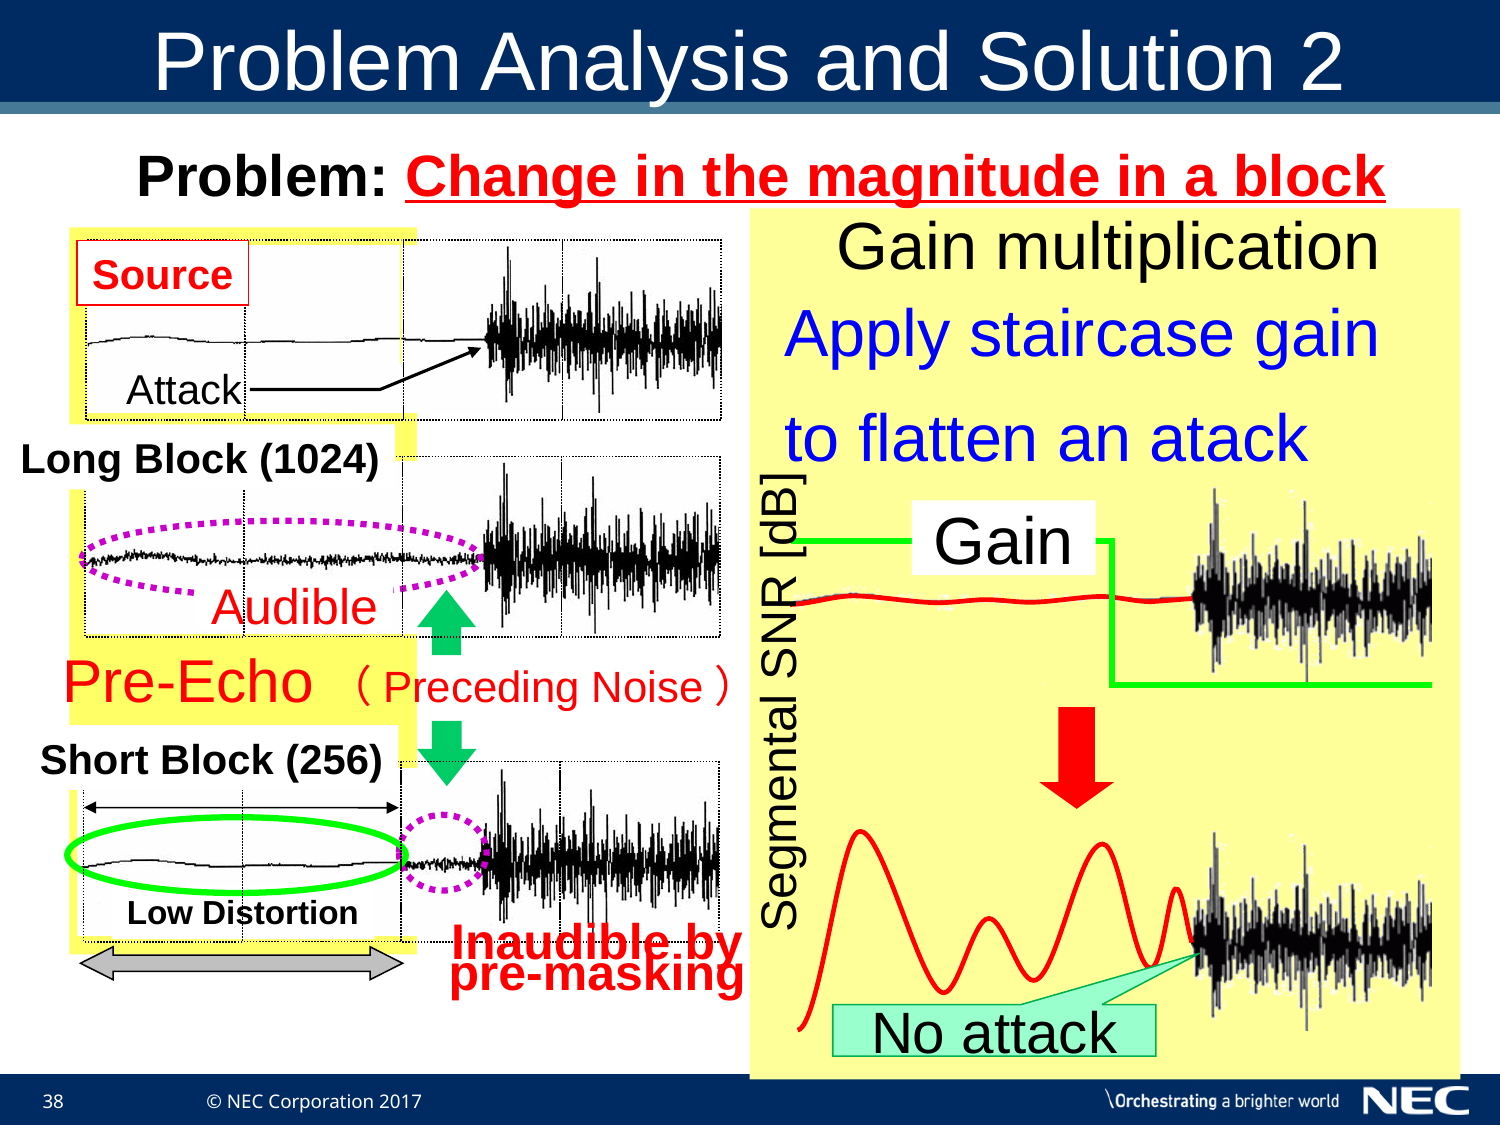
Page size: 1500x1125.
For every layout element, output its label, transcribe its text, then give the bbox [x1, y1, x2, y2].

text_box [371, 946, 417, 955]
text_box Segmental SNR [dB] [739, 457, 814, 948]
text_box [431, 642, 462, 656]
text_box [748, 206, 1462, 1082]
text_box [797, 831, 1186, 1031]
text_box [563, 240, 722, 244]
text_box [562, 456, 721, 461]
picture [1191, 831, 1433, 1031]
text_box Apply staircase gain to flatten an atack [779, 284, 1385, 485]
text_box [69, 862, 112, 955]
text_box No attack [832, 957, 1186, 1057]
text_box Long Block (1024) [5, 424, 396, 490]
text_box [69, 227, 417, 456]
text_box Pre-Echo（Preceding Noise） [47, 634, 773, 723]
title Problem Analysis and Solution 2 [29, 18, 1471, 96]
picture [0, 0, 1500, 114]
text_box Problem: Change in the magnitude in a block [124, 128, 1399, 210]
text_box [1041, 707, 1112, 808]
text_box Source [76, 240, 249, 306]
picture [0, 1074, 1500, 1125]
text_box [791, 540, 1433, 686]
text_box Gain multiplication [832, 208, 1385, 278]
text_box [245, 239, 400, 243]
text_box [69, 490, 80, 634]
text_box [417, 720, 477, 761]
text_box Short Block (256) [24, 725, 399, 790]
picture [791, 486, 1433, 540]
picture [85, 461, 720, 635]
text_box Inaudible by pre-masking [433, 946, 761, 999]
text_box [114, 946, 370, 955]
text_box [80, 946, 403, 980]
text_box [69, 723, 417, 761]
text_box [402, 761, 561, 766]
text_box [561, 761, 719, 767]
picture [86, 245, 722, 413]
text_box [67, 846, 72, 864]
picture [77, 768, 719, 937]
